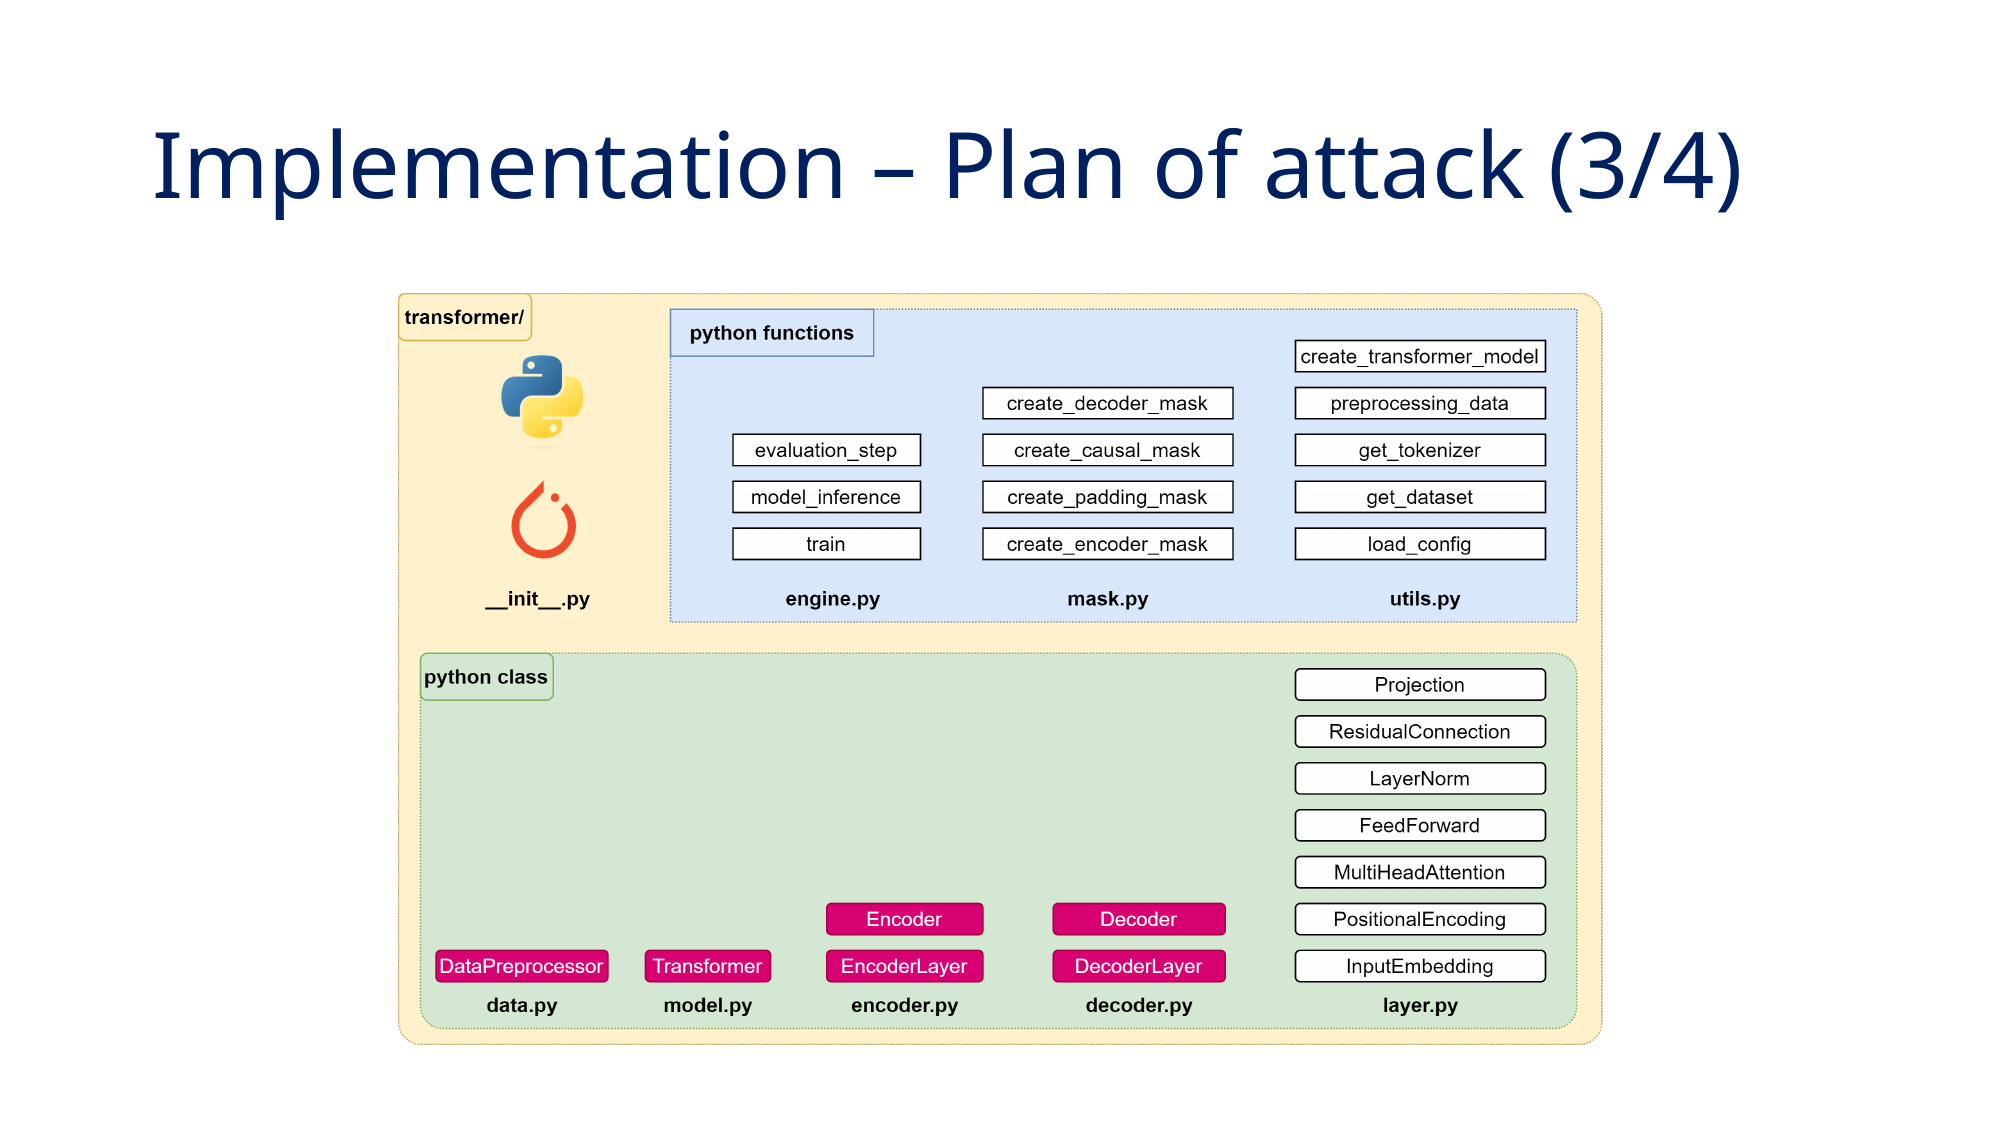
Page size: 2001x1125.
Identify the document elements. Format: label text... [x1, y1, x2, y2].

title Implementation – Plan of attack (3/4) [137, 59, 1863, 278]
picture [381, 276, 1619, 1063]
